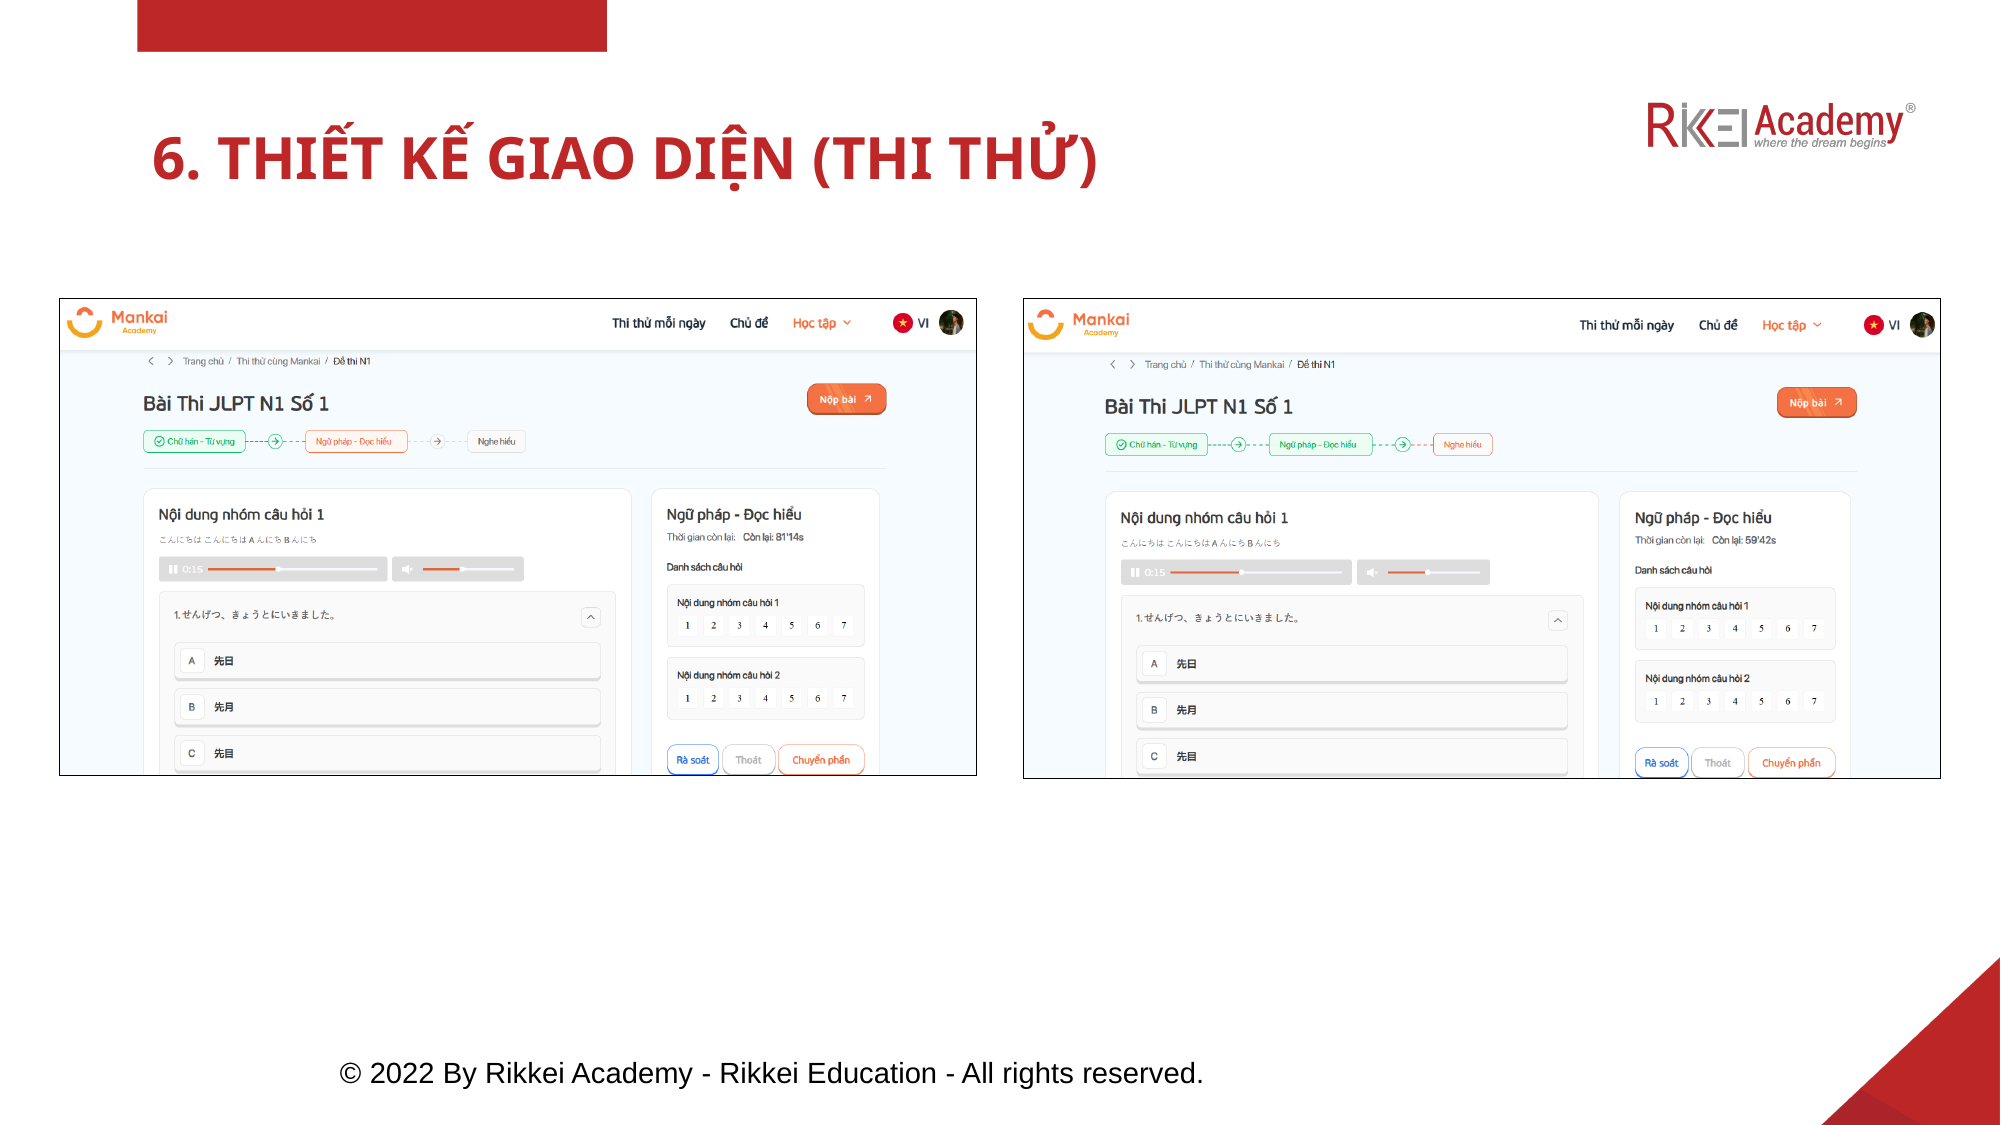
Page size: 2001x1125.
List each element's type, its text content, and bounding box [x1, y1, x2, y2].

title 6. THIẾT KẾ GIAO DIỆN (THI THỬ) [137, 83, 1526, 239]
picture [137, 0, 607, 52]
picture [1623, 53, 1929, 203]
picture [1023, 297, 1941, 779]
picture [1818, 957, 2000, 1125]
picture [59, 297, 977, 776]
